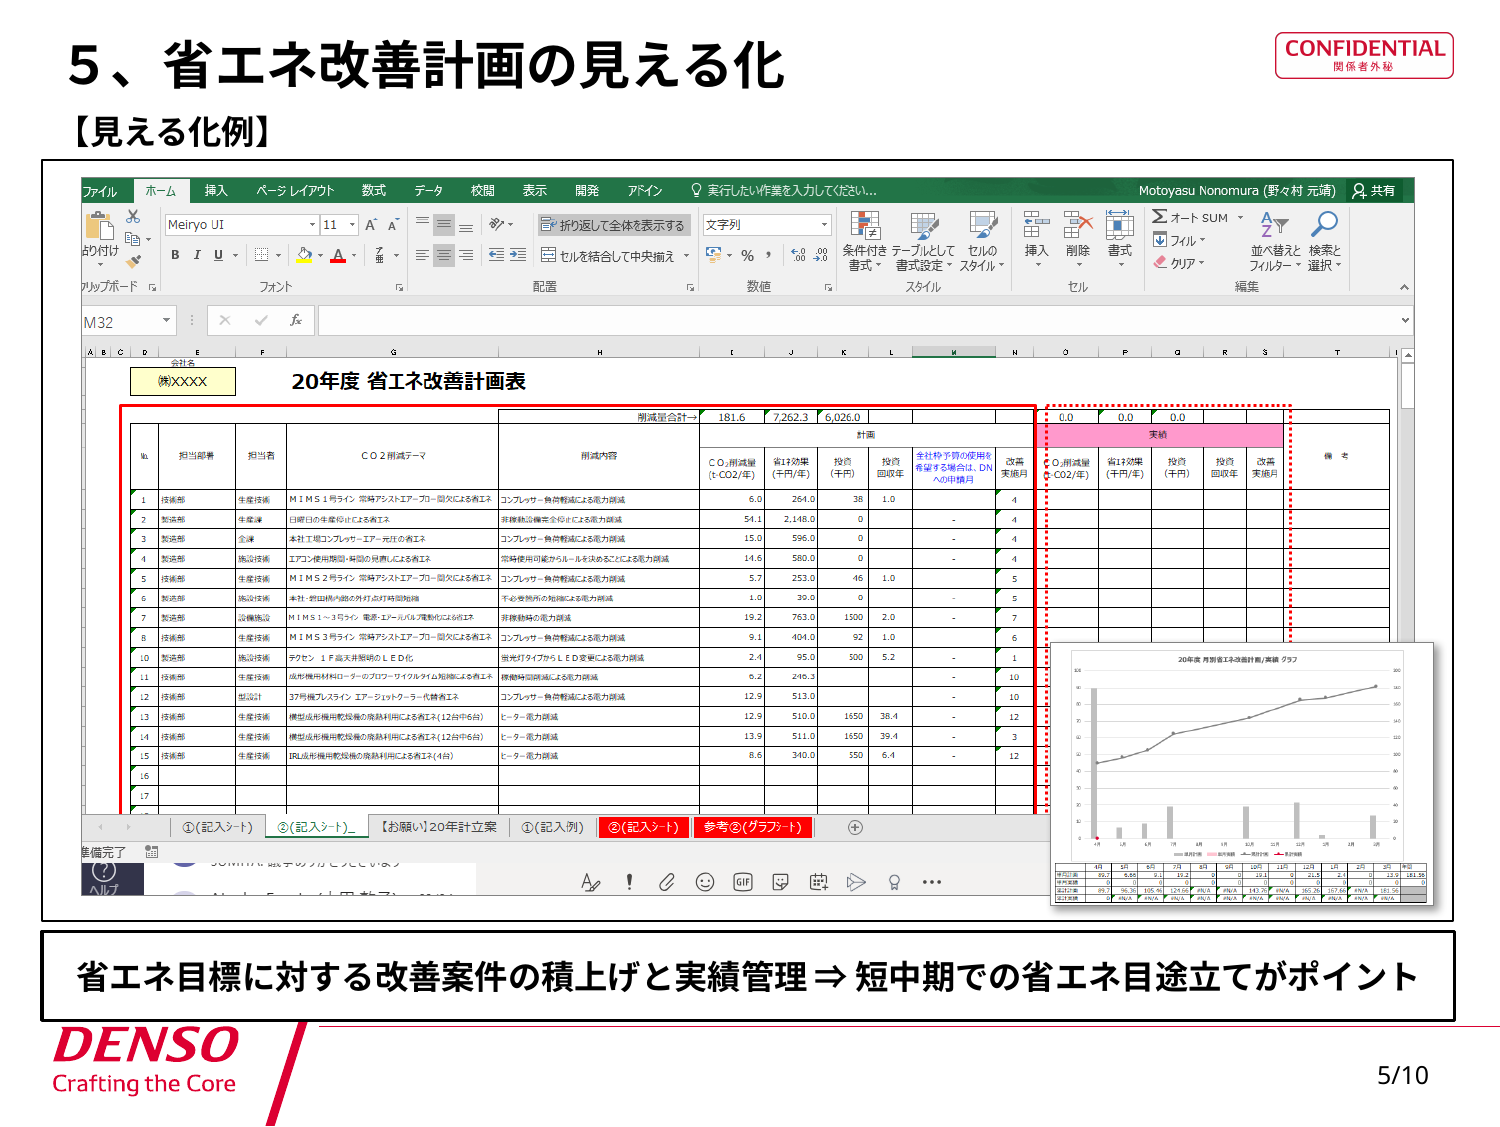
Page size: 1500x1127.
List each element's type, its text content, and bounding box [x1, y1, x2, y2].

picture [81, 177, 1435, 907]
text_box 省エネ目標に対する改善案件の積上げと実績管理 ⇒ 短中期での省エネ目途立てがポイント [40, 929, 1457, 1022]
title ５、省エネ改善計画の見える化 [0, 32, 1500, 110]
text_box [40, 157, 1456, 923]
text_box 5/10 [1347, 1051, 1459, 1097]
picture [1275, 32, 1455, 79]
text_box 【見える化例】 [42, 104, 1163, 159]
